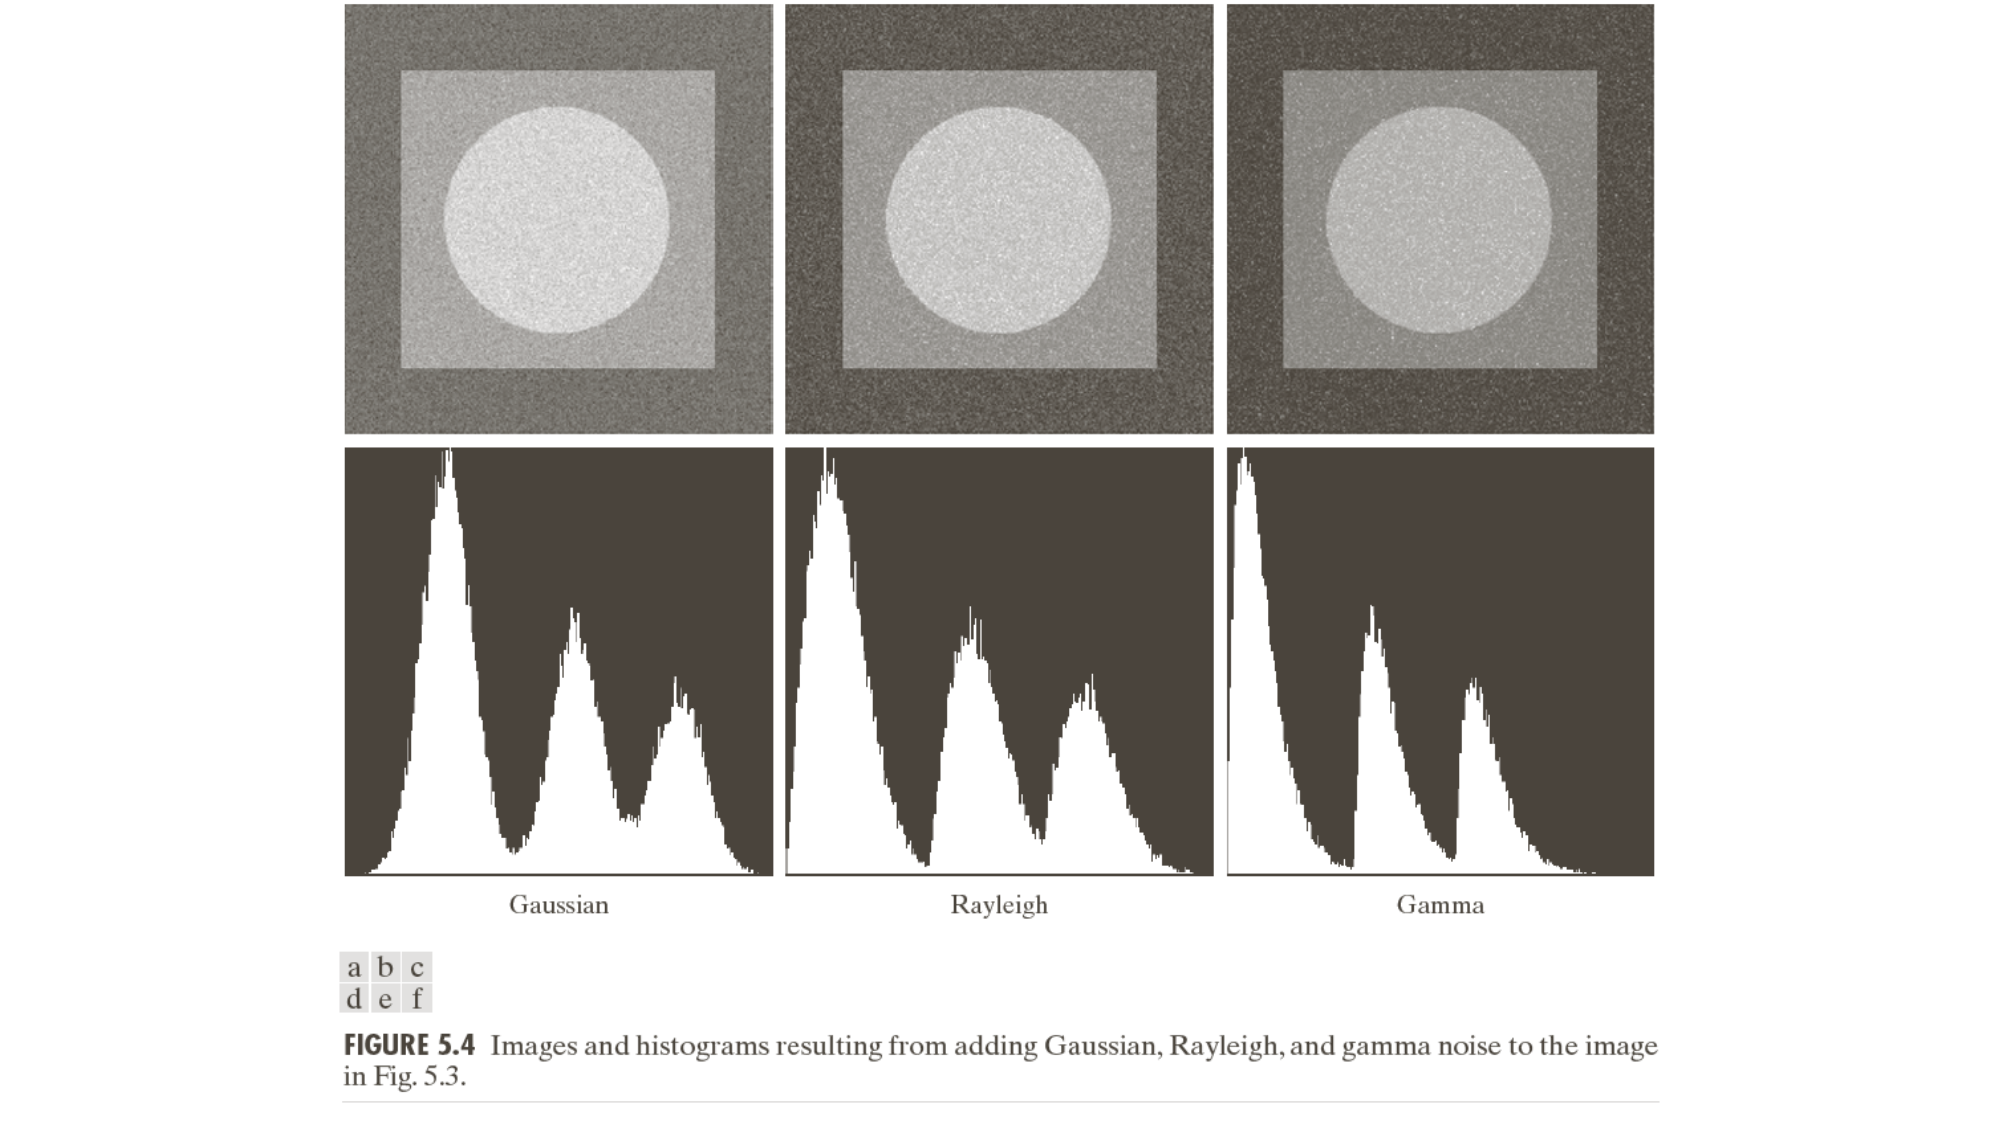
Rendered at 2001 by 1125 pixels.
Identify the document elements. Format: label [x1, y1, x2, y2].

list [337, 0, 1663, 1107]
